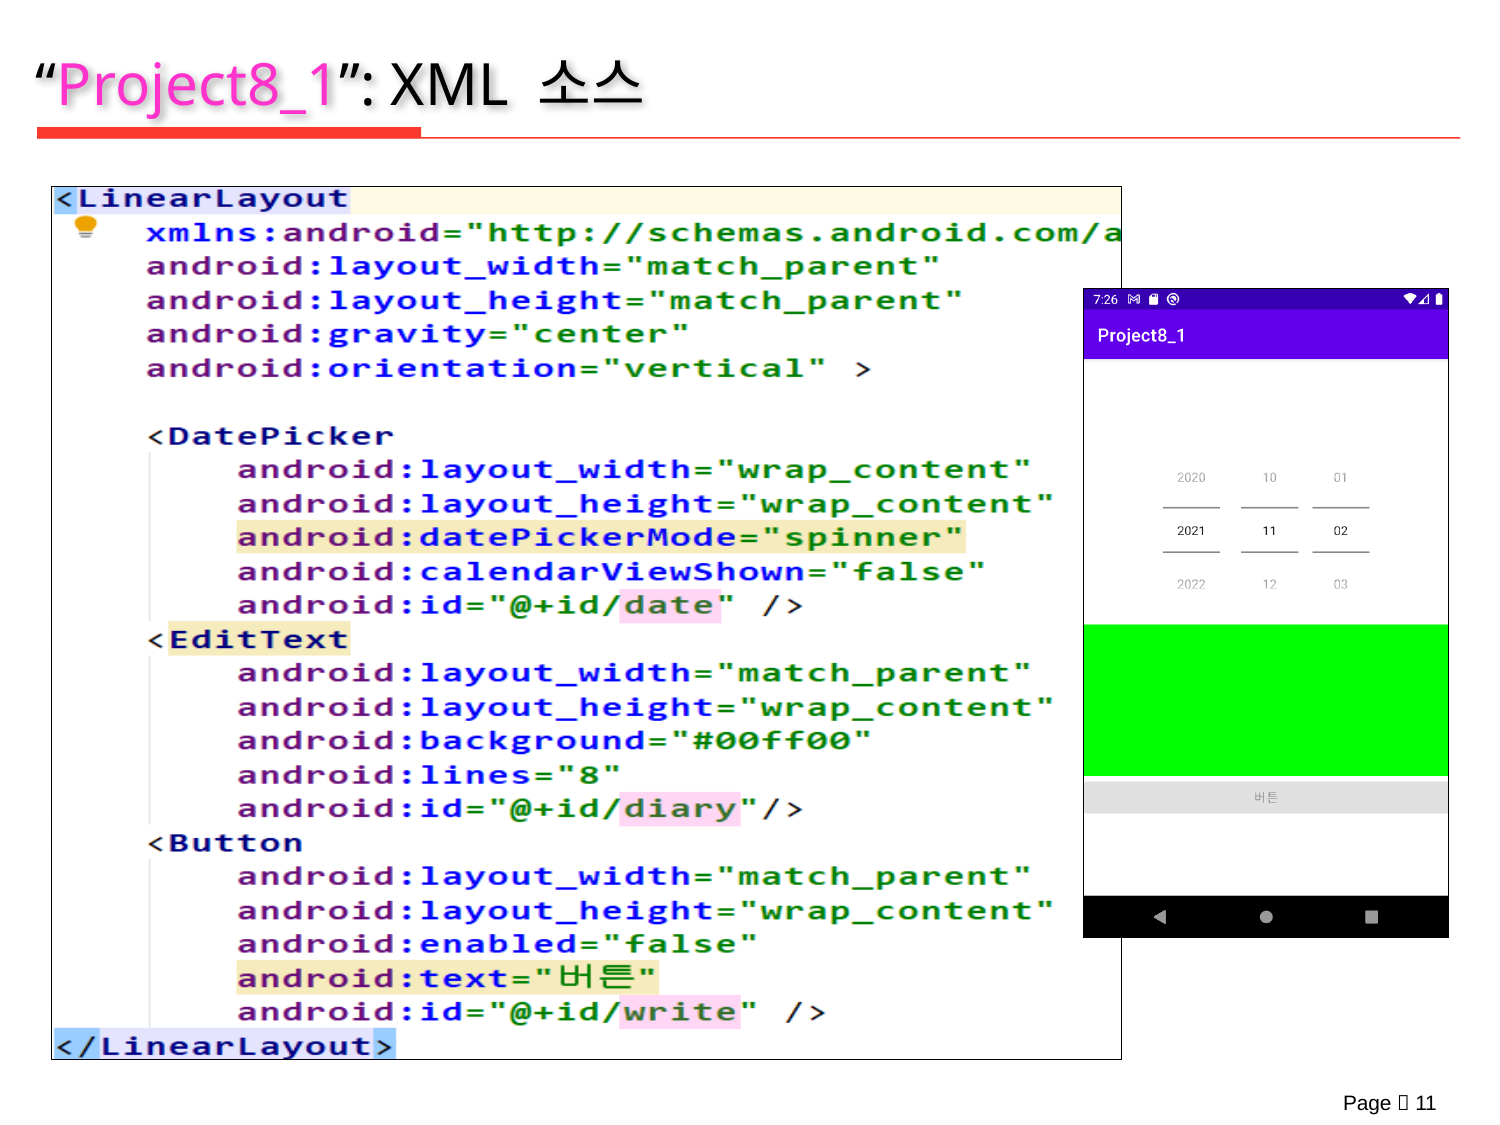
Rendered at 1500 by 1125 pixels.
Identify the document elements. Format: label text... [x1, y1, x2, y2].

picture [1083, 288, 1450, 939]
title “Project8_1”: XML 소스 [35, 47, 1434, 142]
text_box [50, 186, 1122, 1061]
